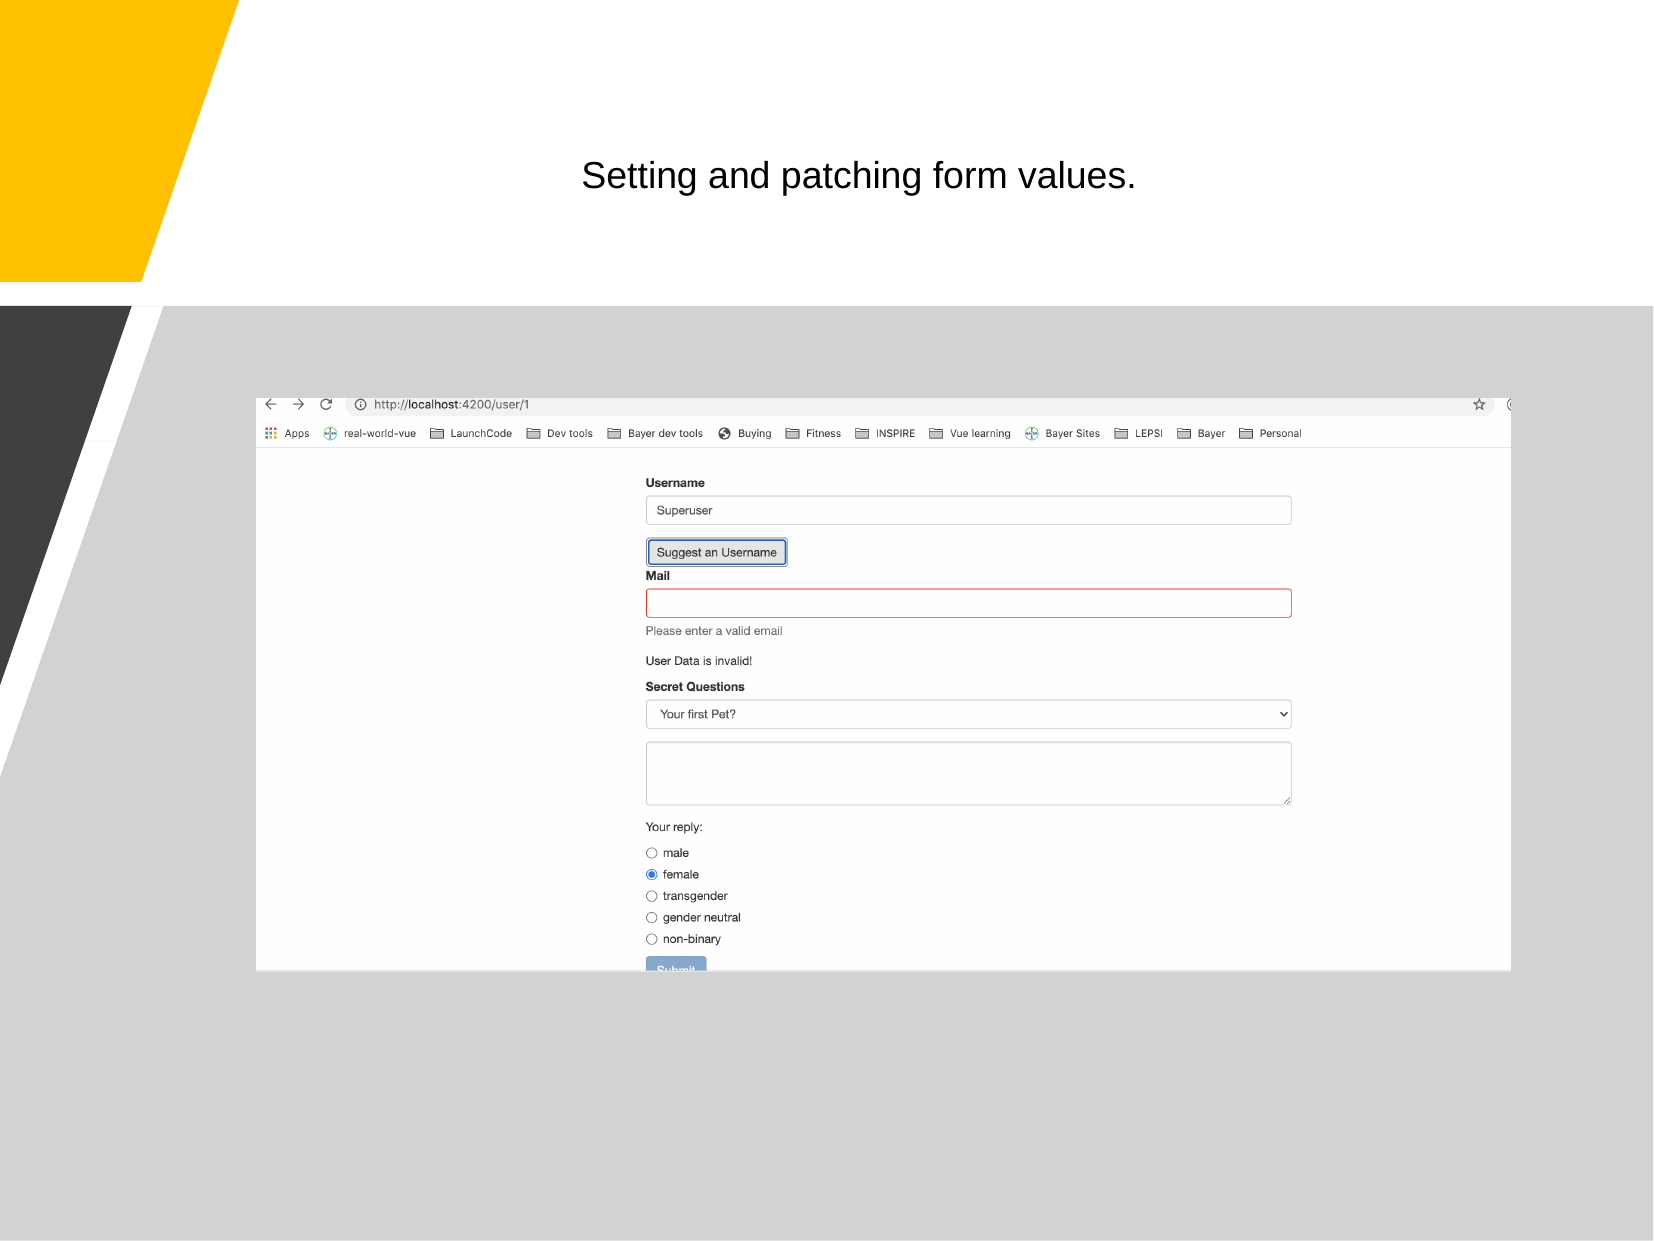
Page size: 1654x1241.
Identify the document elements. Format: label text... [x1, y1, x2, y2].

picture [256, 398, 1511, 973]
text_box [0, 0, 241, 283]
title Setting and patching form values. [224, 66, 1495, 282]
text_box [0, 304, 134, 686]
text_box [0, 304, 1654, 1241]
